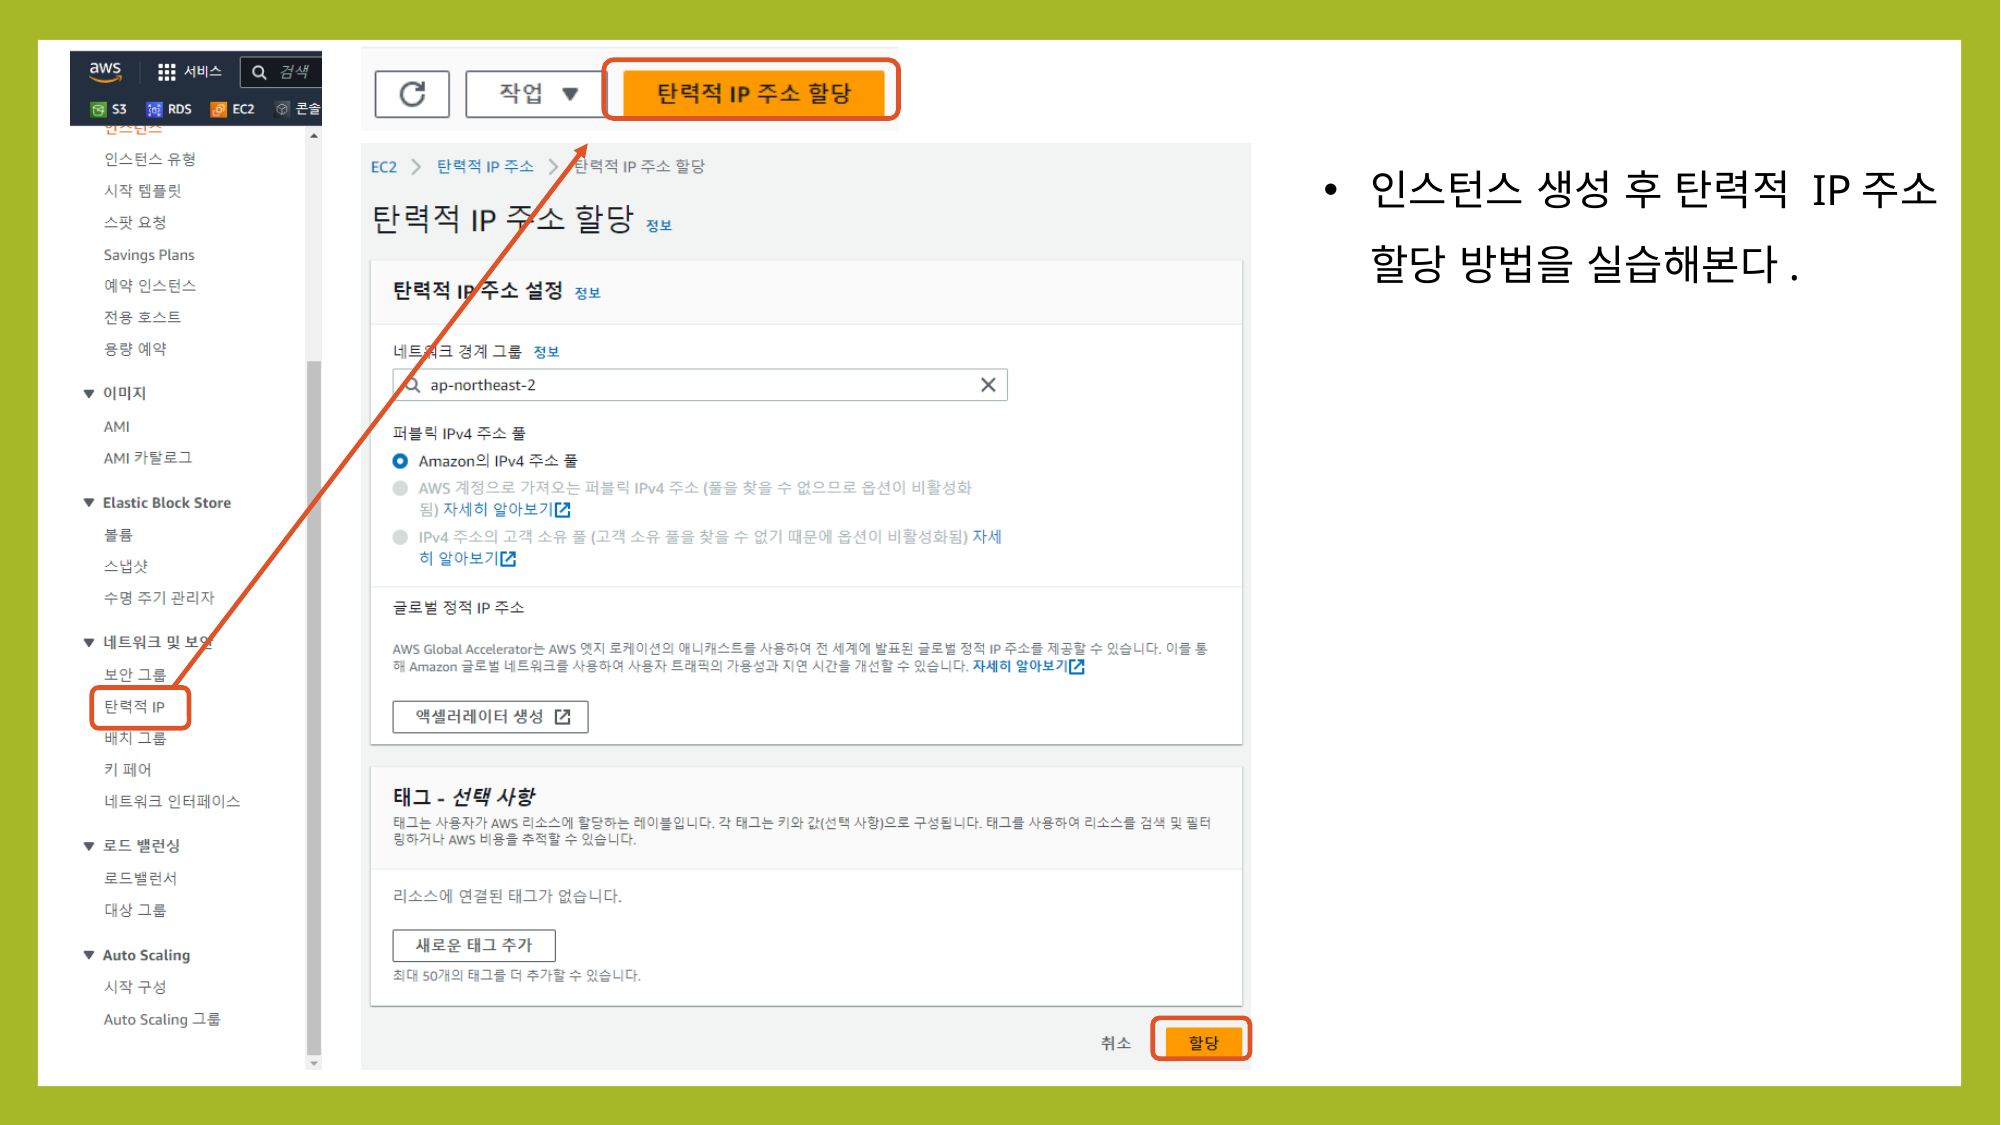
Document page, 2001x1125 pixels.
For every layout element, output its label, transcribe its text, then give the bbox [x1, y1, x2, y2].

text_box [172, 143, 589, 688]
text_box 인스턴스 생성 후 탄력적 IP주소 할당 방법을 실습해본다. [1308, 131, 1959, 297]
picture [69, 47, 323, 1070]
picture [360, 143, 1251, 1070]
picture [360, 47, 899, 131]
